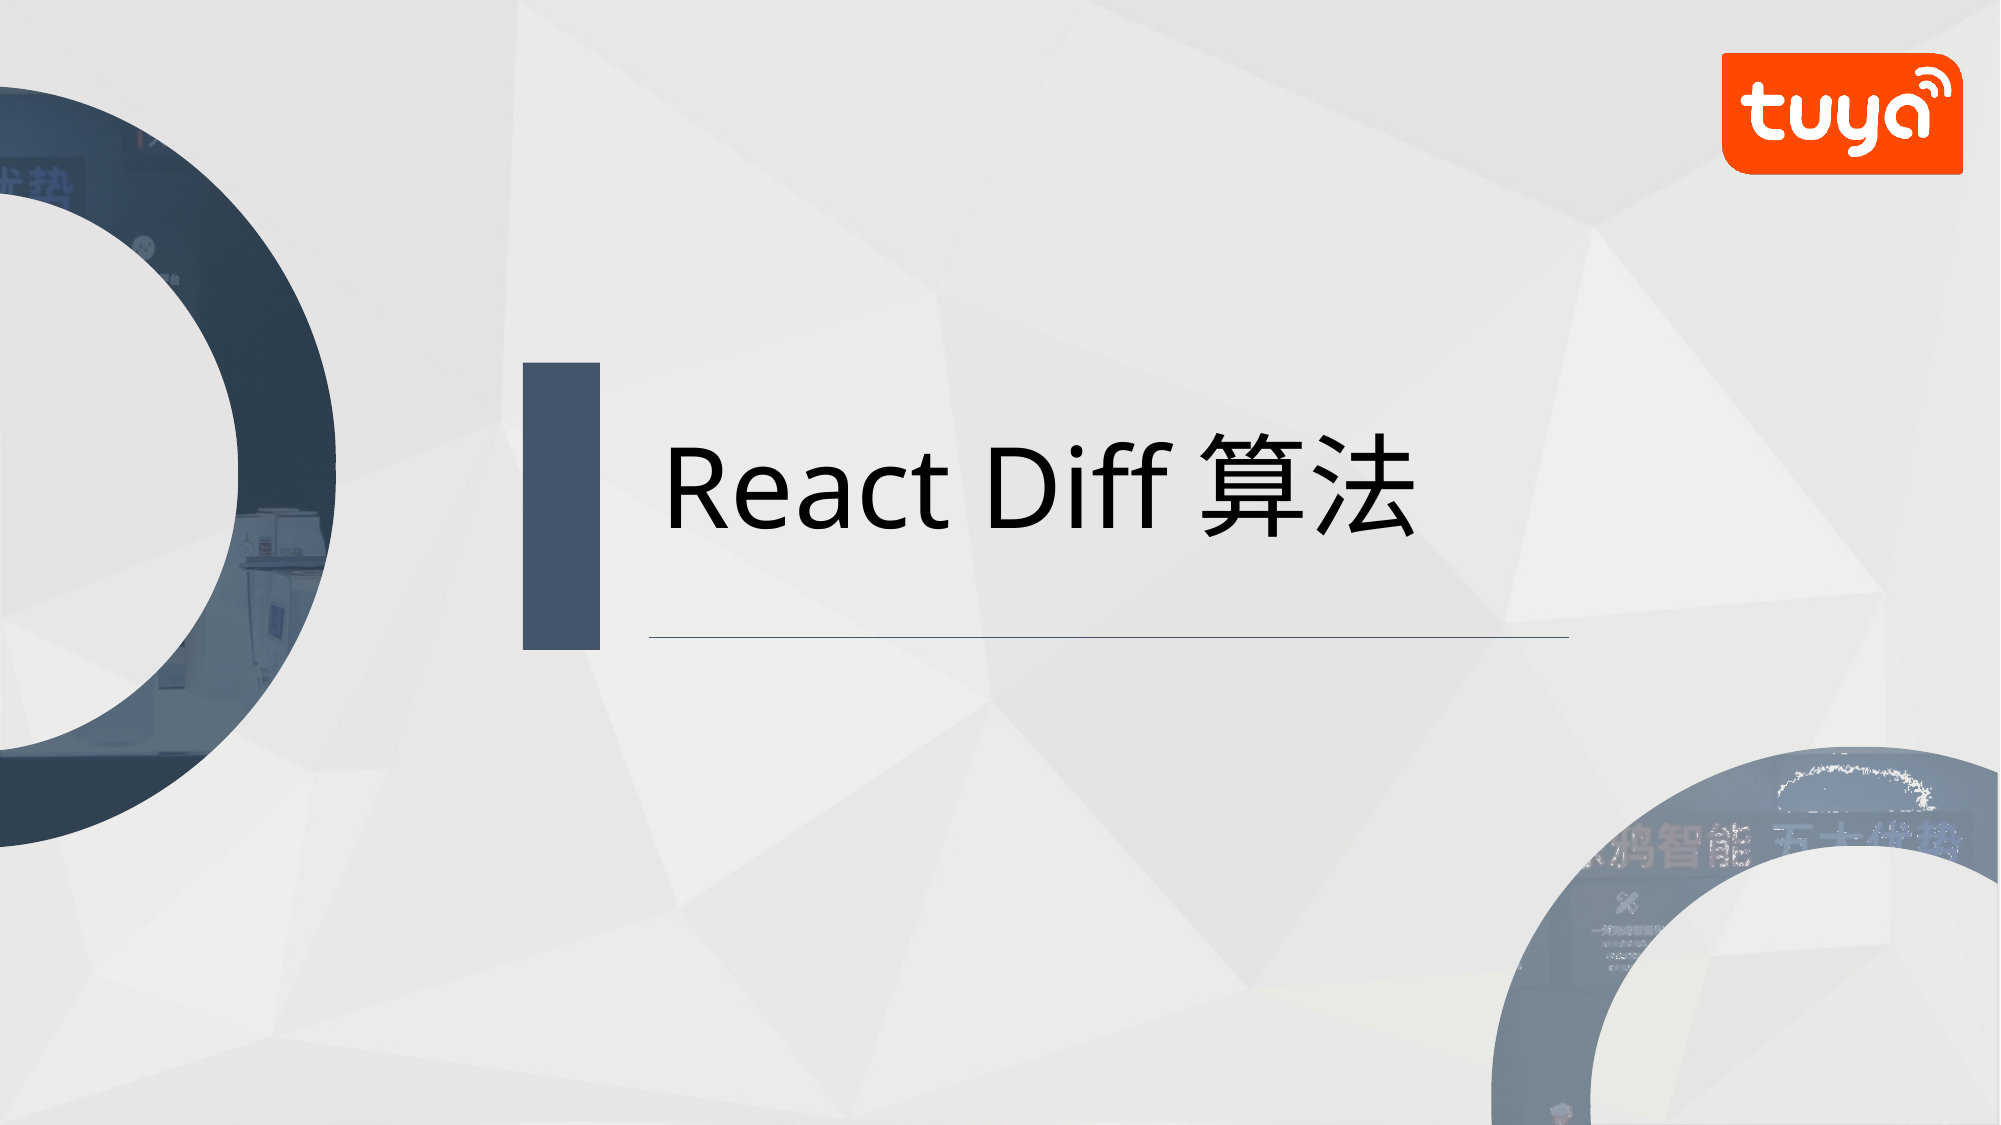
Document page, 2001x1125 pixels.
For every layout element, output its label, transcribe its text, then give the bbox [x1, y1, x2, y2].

text_box React Diff算法 [645, 408, 1437, 558]
text_box [522, 362, 601, 651]
picture [0, 0, 2001, 1125]
